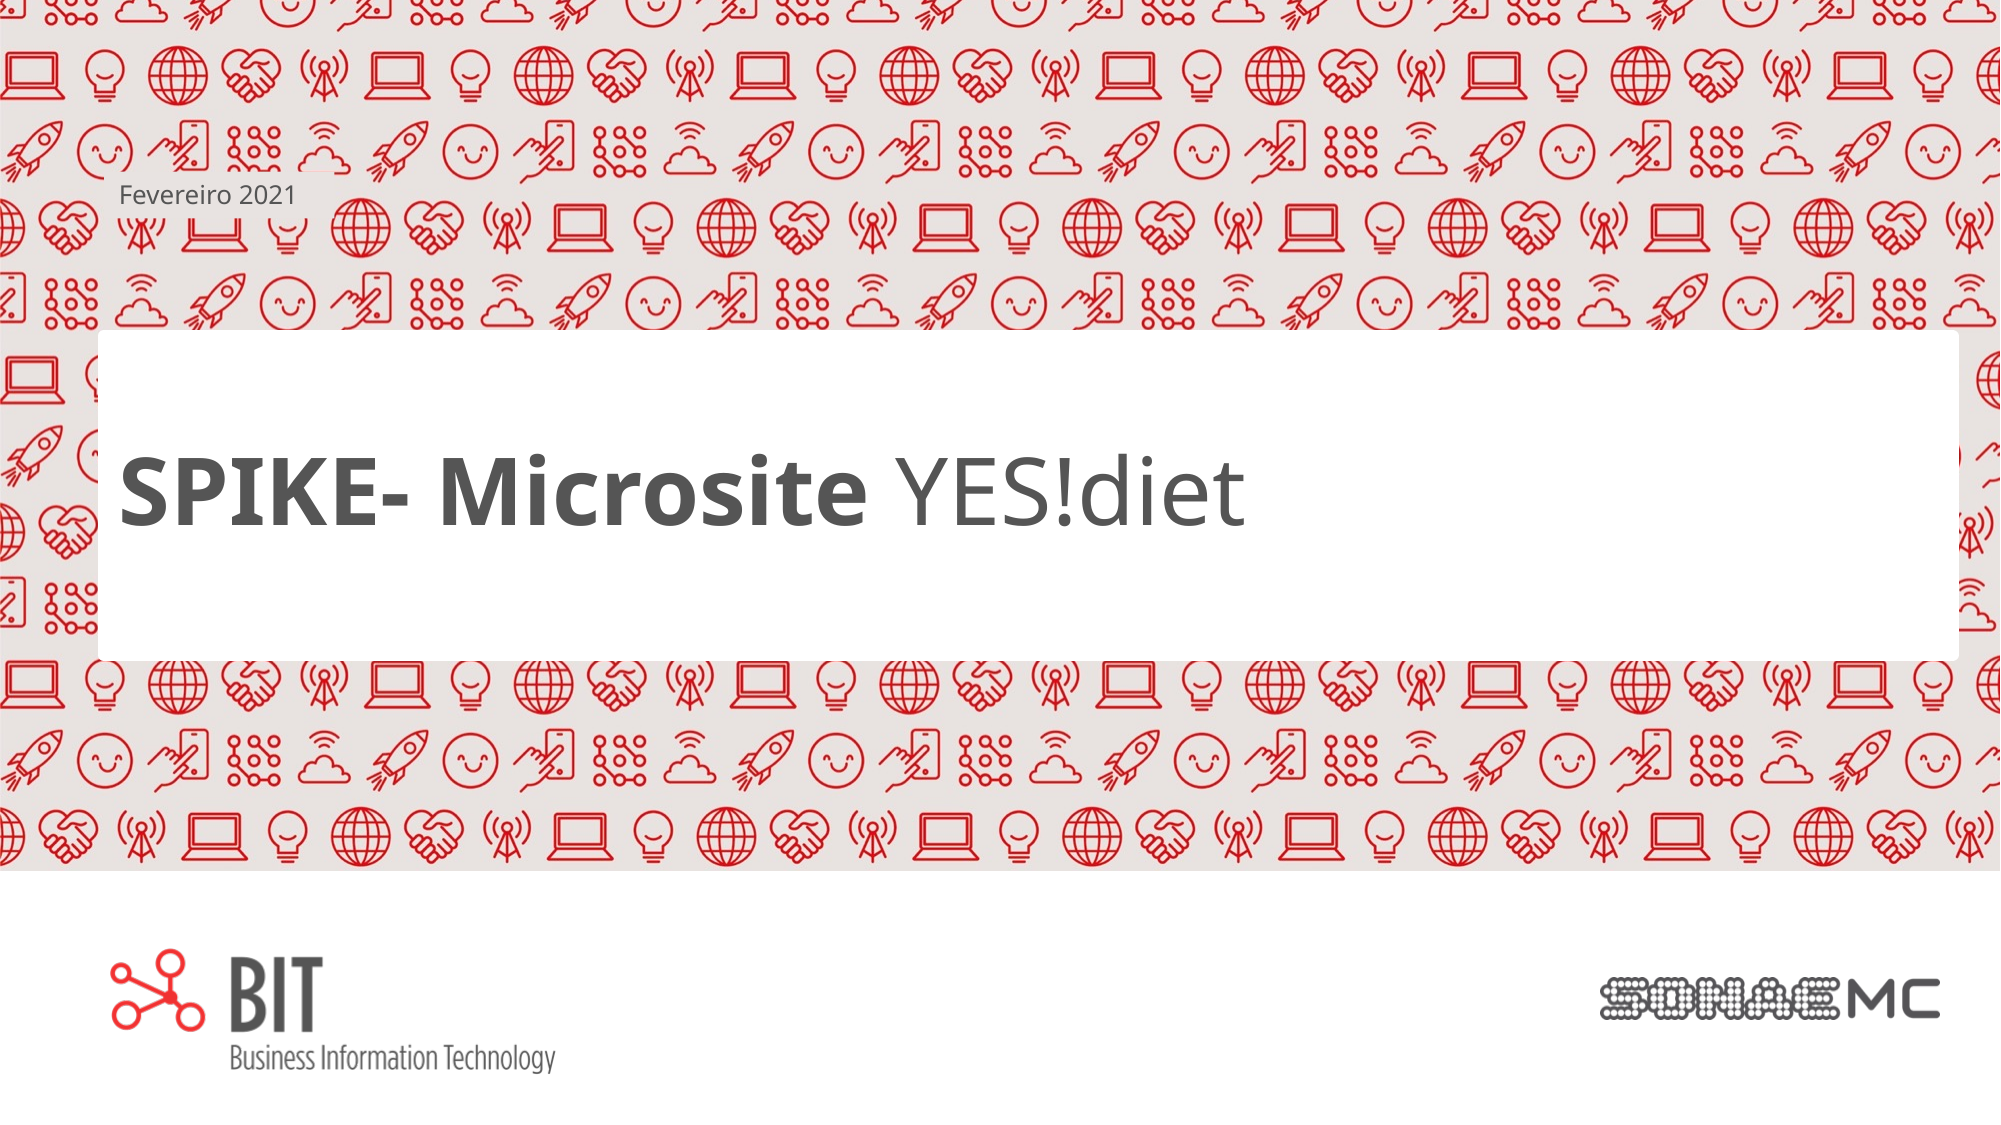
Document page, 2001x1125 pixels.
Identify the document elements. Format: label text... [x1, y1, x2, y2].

picture [60, 907, 581, 1082]
title SPIKE- Microsite YES!diet [98, 330, 1959, 661]
picture [1600, 977, 1940, 1020]
list Fevereiro 2021 [104, 171, 335, 219]
picture [0, 0, 2000, 871]
